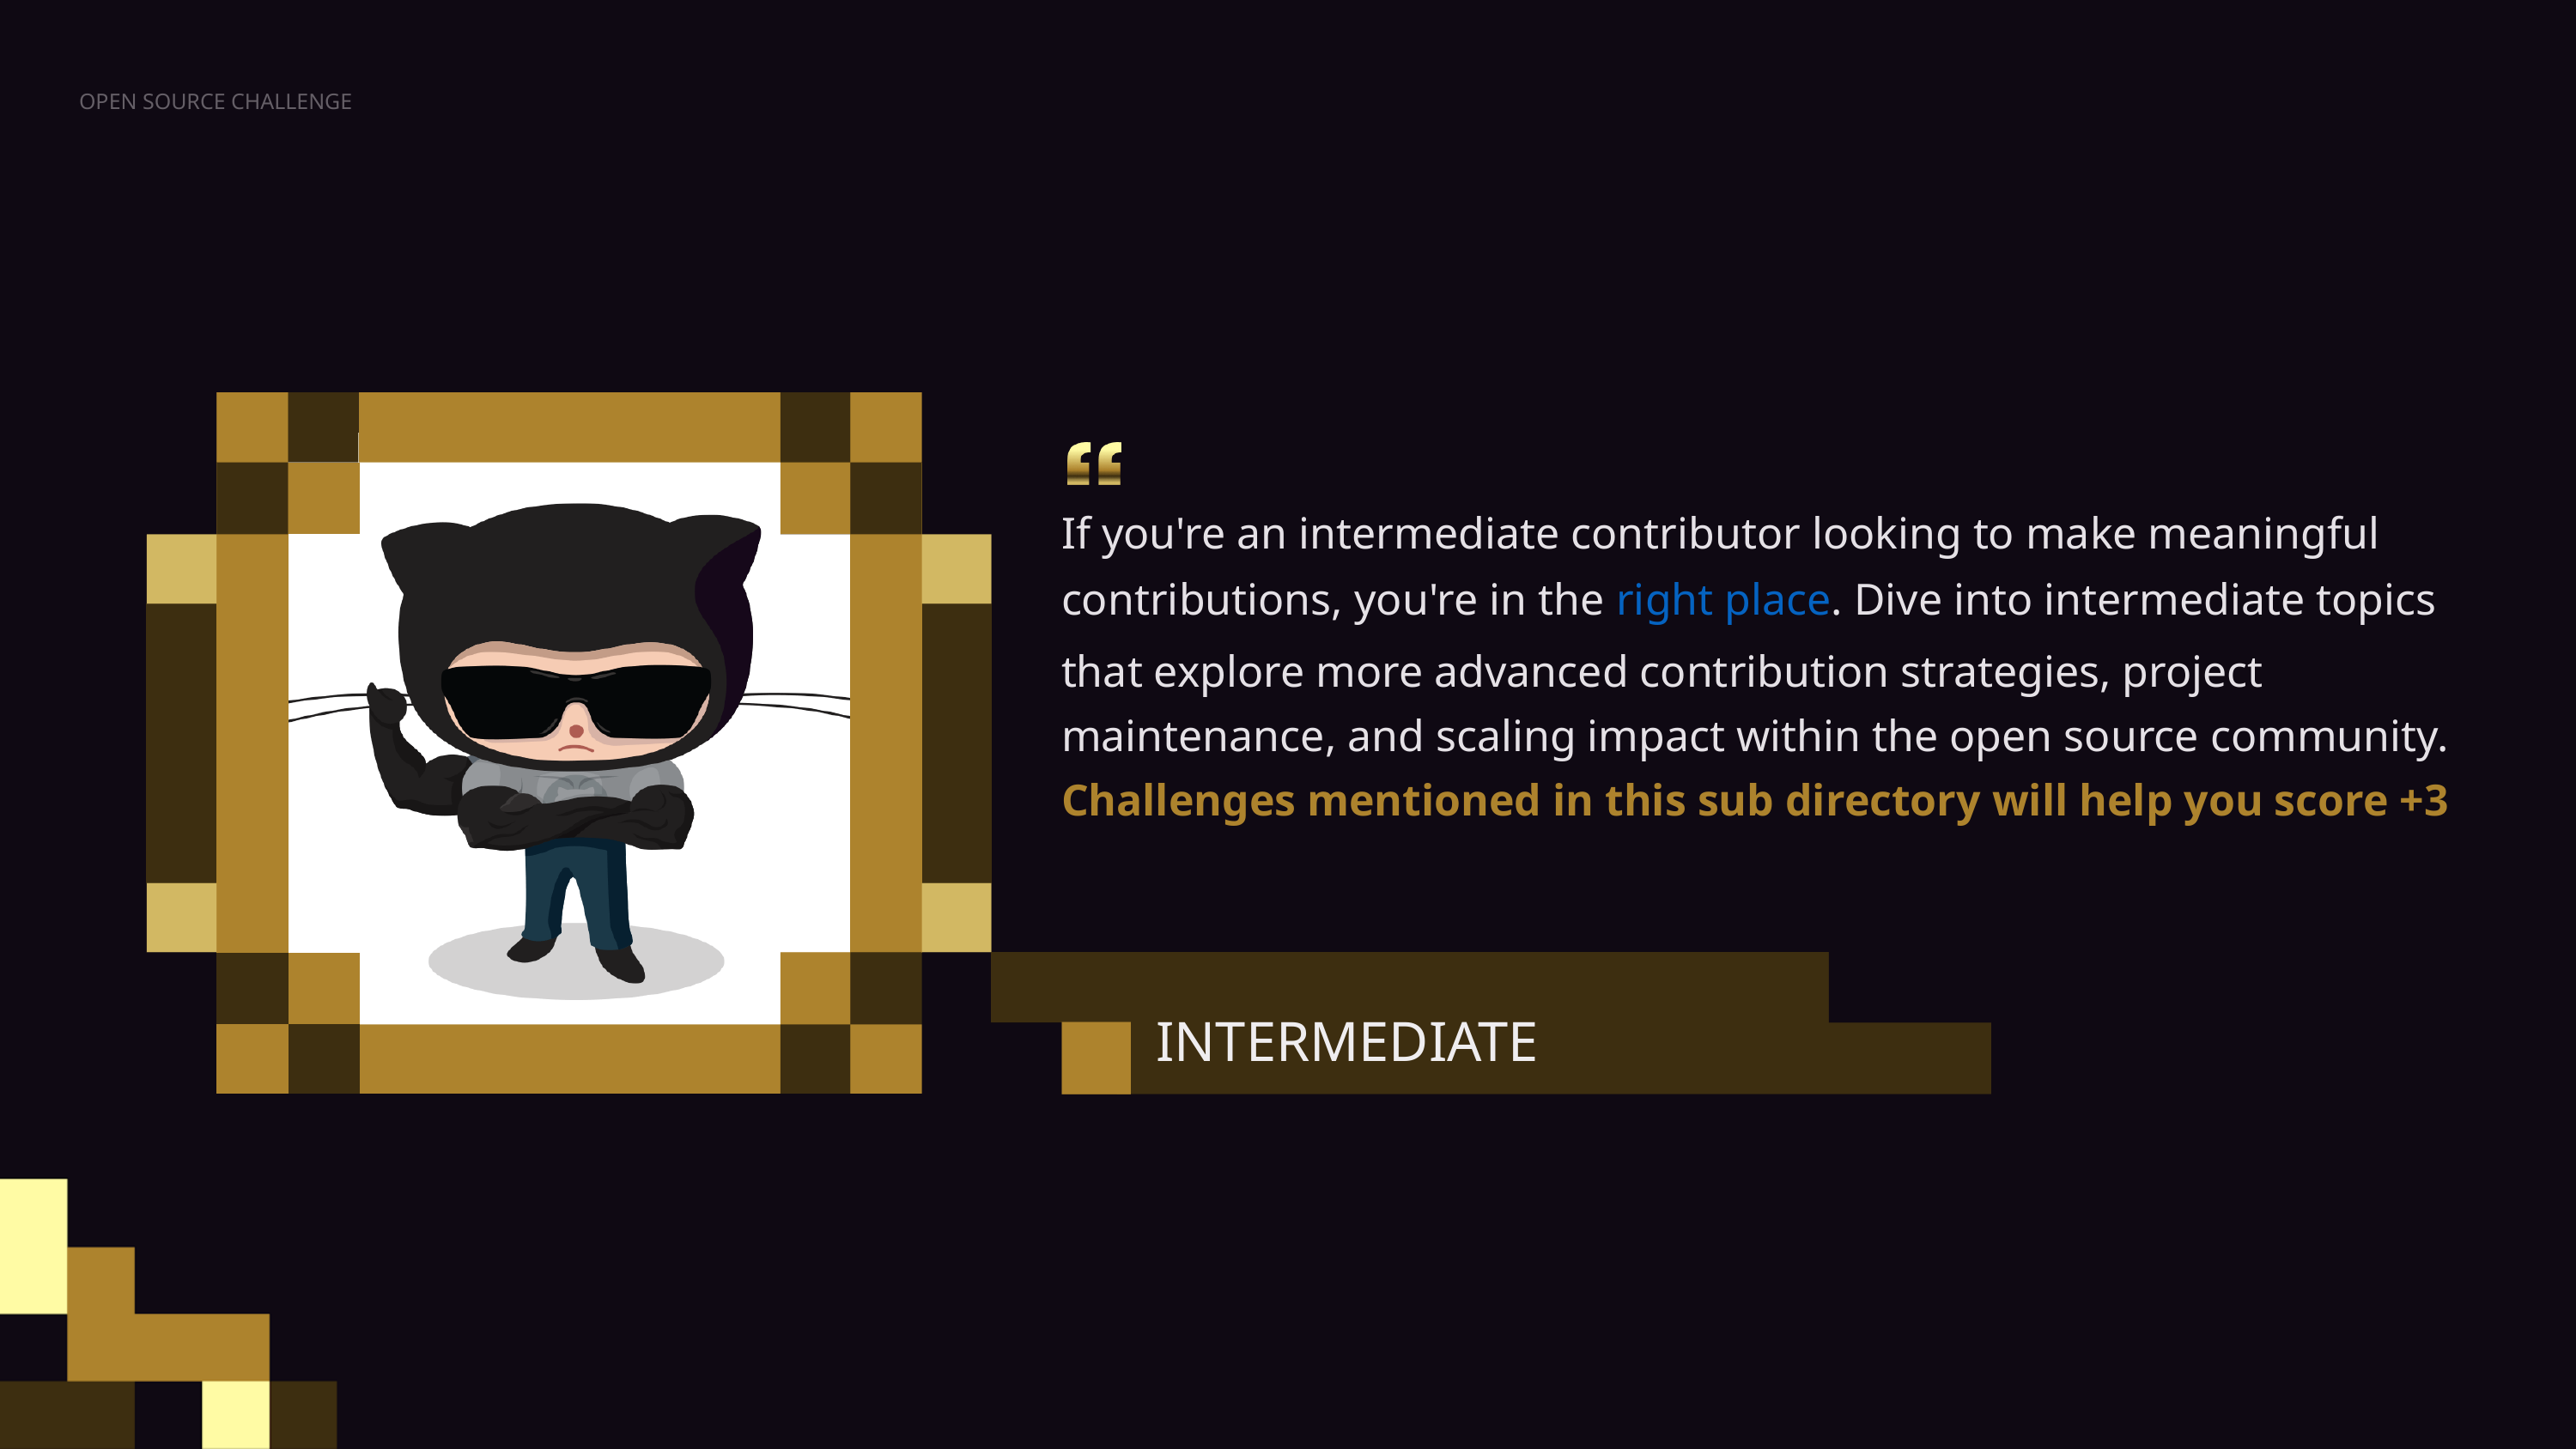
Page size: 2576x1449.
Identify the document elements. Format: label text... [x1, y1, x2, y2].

picture [0, 0, 2576, 1449]
text_box OPEN SOURCE CHALLENGE [79, 75, 934, 107]
